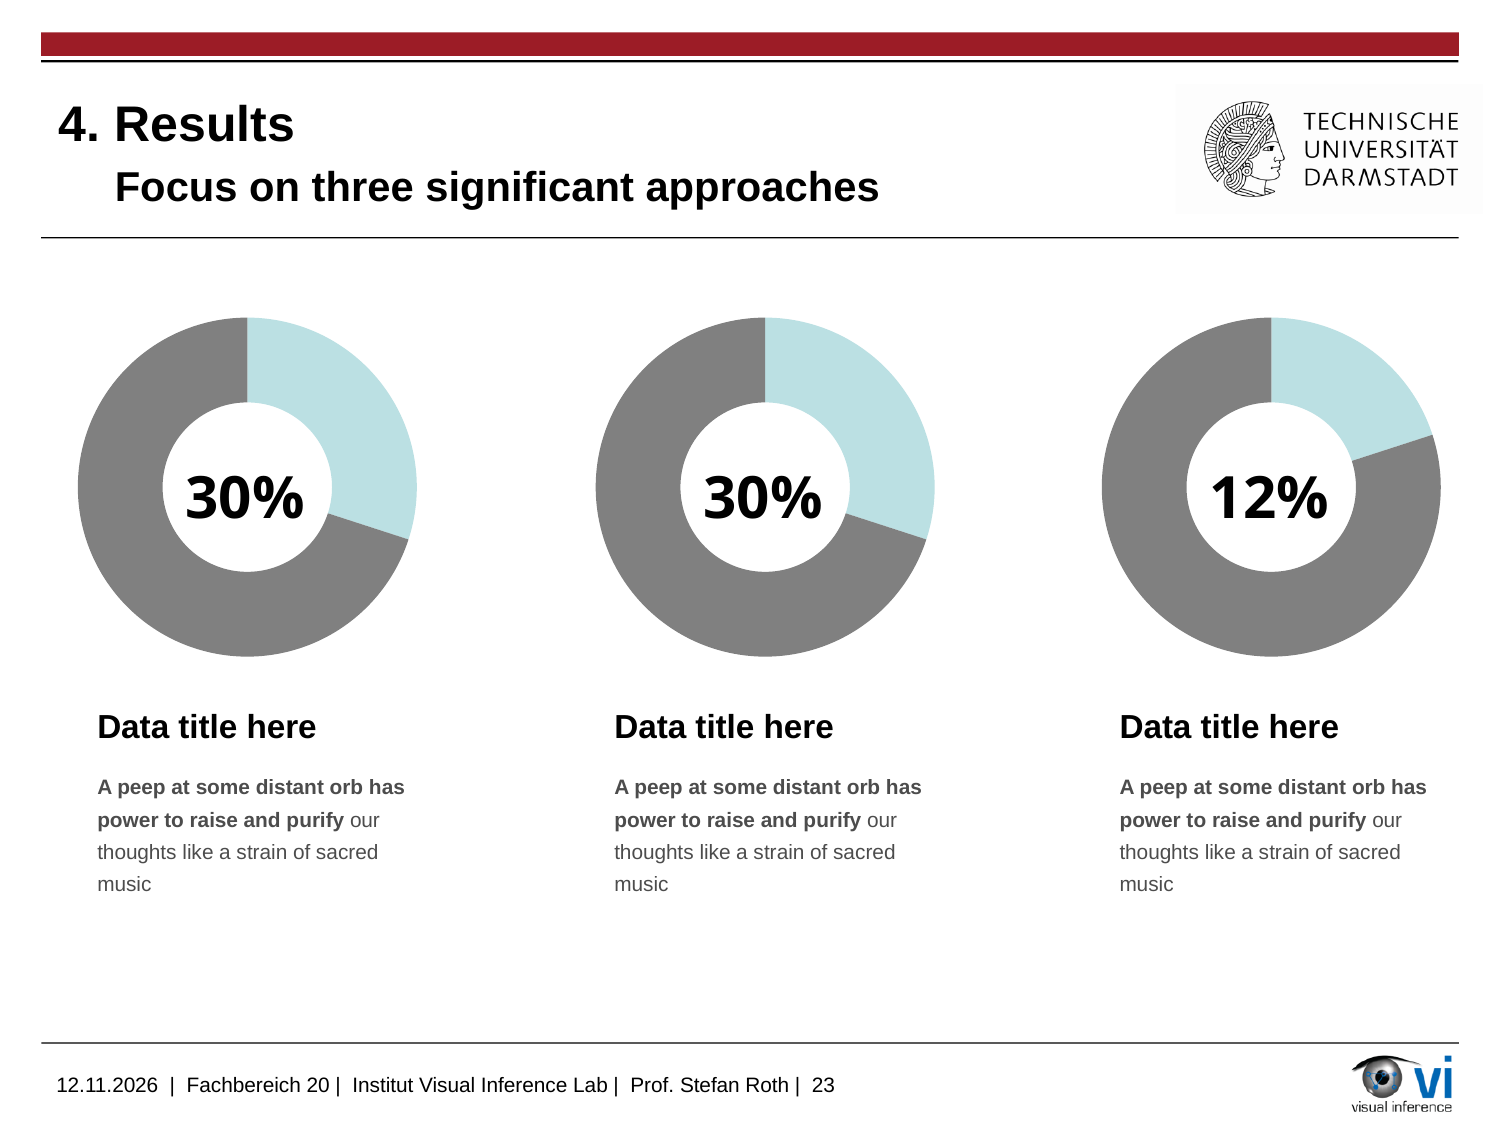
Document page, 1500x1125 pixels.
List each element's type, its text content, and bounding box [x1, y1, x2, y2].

picture [1175, 84, 1483, 214]
text_box Data title here A peep at some distant orb has power to raise and purify our thoughts like a strain of sacred music [614, 687, 970, 902]
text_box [23, 310, 471, 664]
picture [1351, 1055, 1500, 1112]
text_box Data title here A peep at some distant orb has power to raise and purify our thoughts like a strain of sacred music [97, 687, 453, 902]
title 4. Results Focus on three significant approaches [58, 81, 1149, 220]
text_box Data title here A peep at some distant orb has power to raise and purify our thoughts like a strain of sacred music [1119, 687, 1476, 902]
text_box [1047, 310, 1495, 664]
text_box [541, 310, 989, 664]
